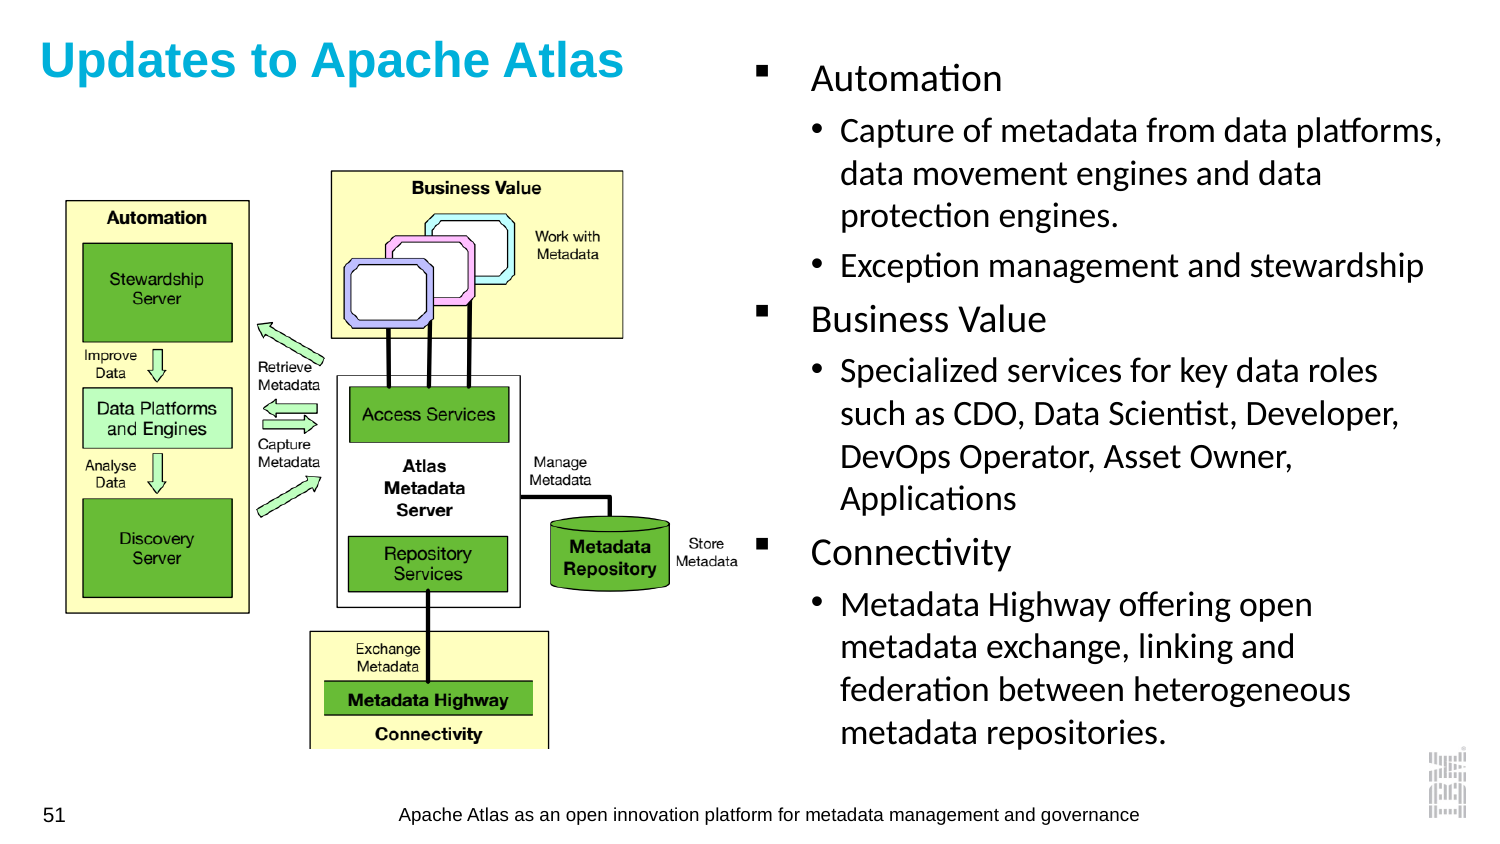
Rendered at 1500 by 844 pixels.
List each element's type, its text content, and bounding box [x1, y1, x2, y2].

picture [64, 169, 743, 749]
picture [1429, 746, 1466, 818]
title Updates to Apache Atlas [25, 20, 1463, 161]
list Automation Capture of metadata from data platforms, data movement engines and data protection engines. Exception management and stewardship Business Value Specialized services for key data roles such as CDO, Data Scientist, Developer, DevOps Operator, Asset Owner, Applications Connectivity Metadata Highway offering open metadata exchange, linking and federation between heterogeneous metadata repositories. [738, 44, 1463, 769]
